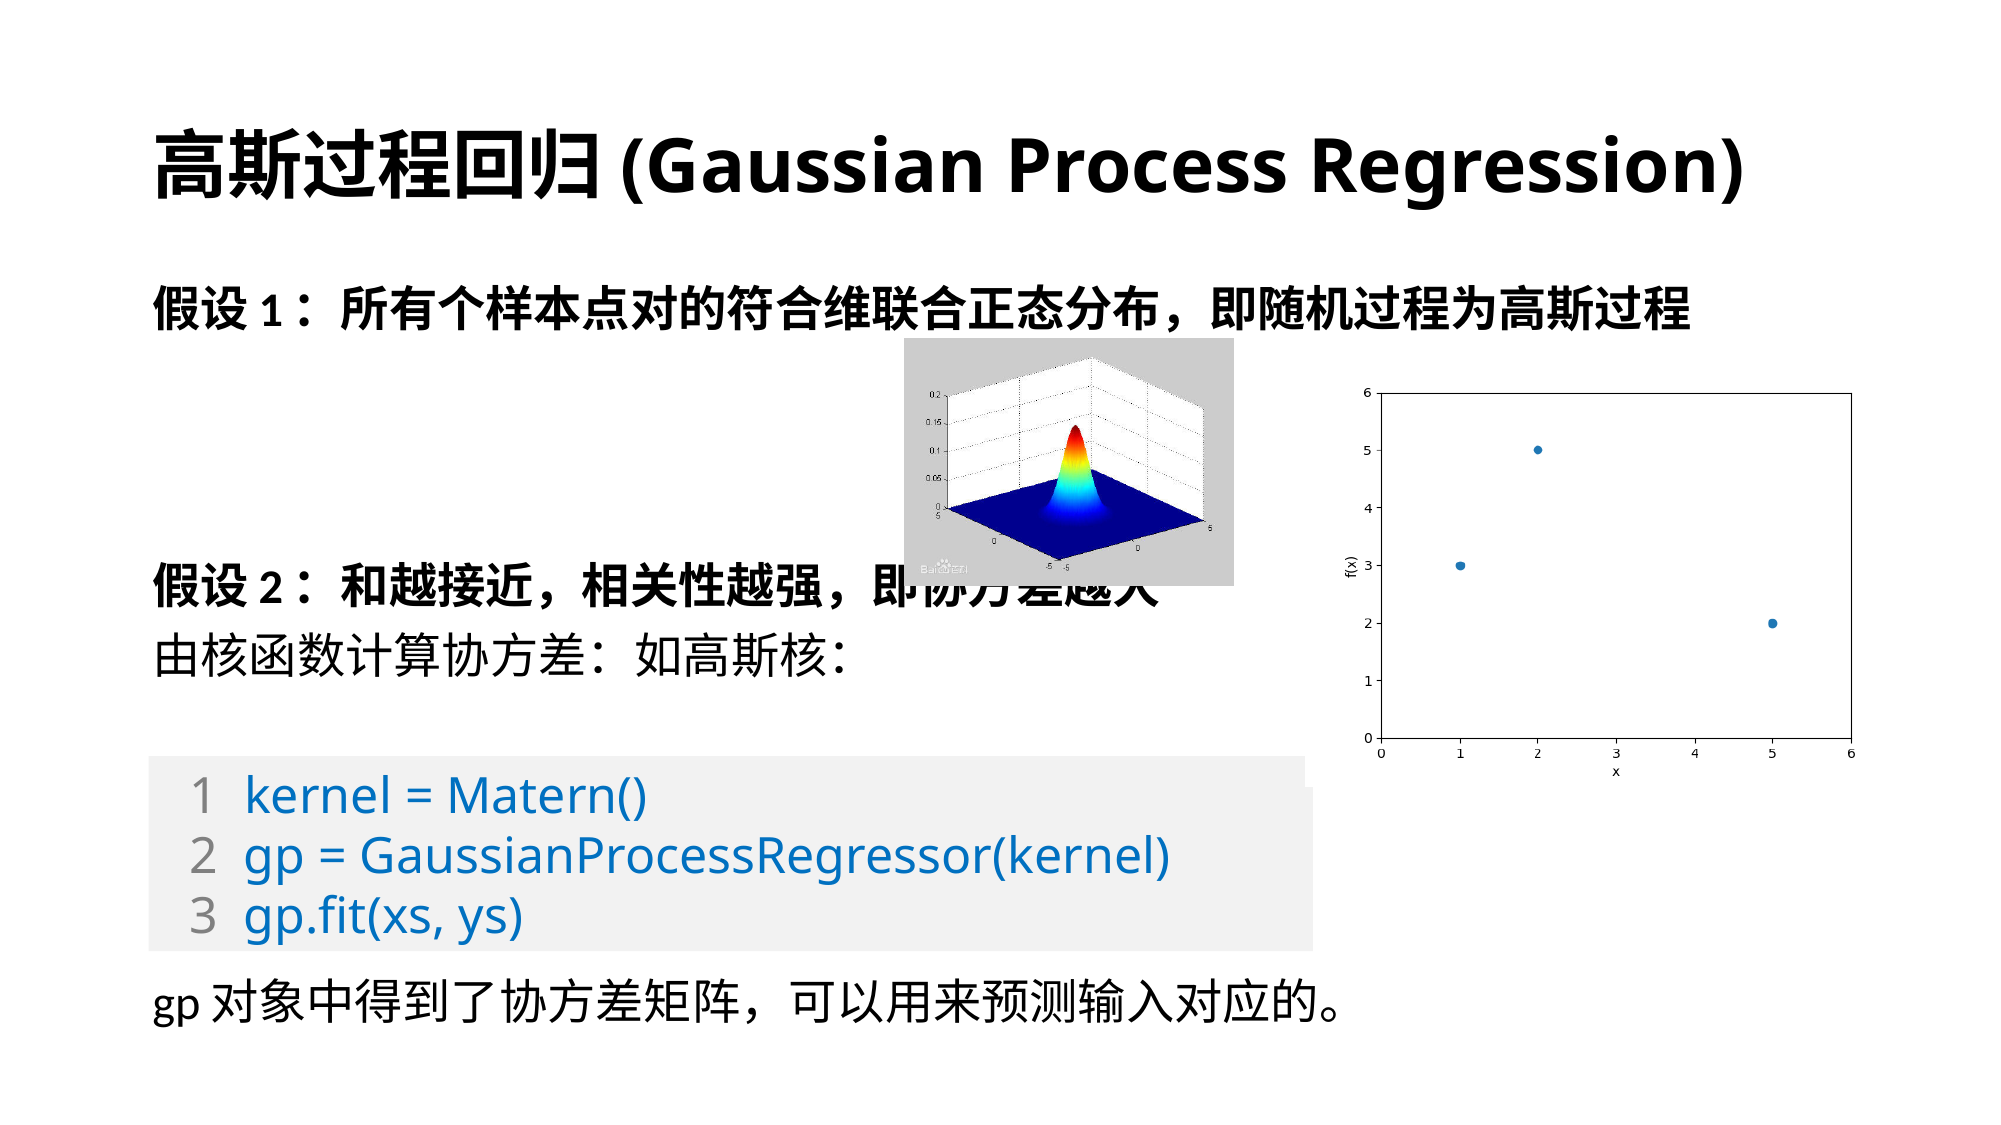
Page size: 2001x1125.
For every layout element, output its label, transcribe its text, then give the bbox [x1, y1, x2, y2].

title 高斯过程回归(Gaussian Process Regression) [137, 59, 1863, 278]
picture [1305, 338, 1911, 787]
text_box 1 kernel = Matern() 2 gp = GaussianProcessRegressor(kernel) 3 gp.fit(xs, ys) [148, 756, 1313, 952]
picture [904, 338, 1234, 586]
